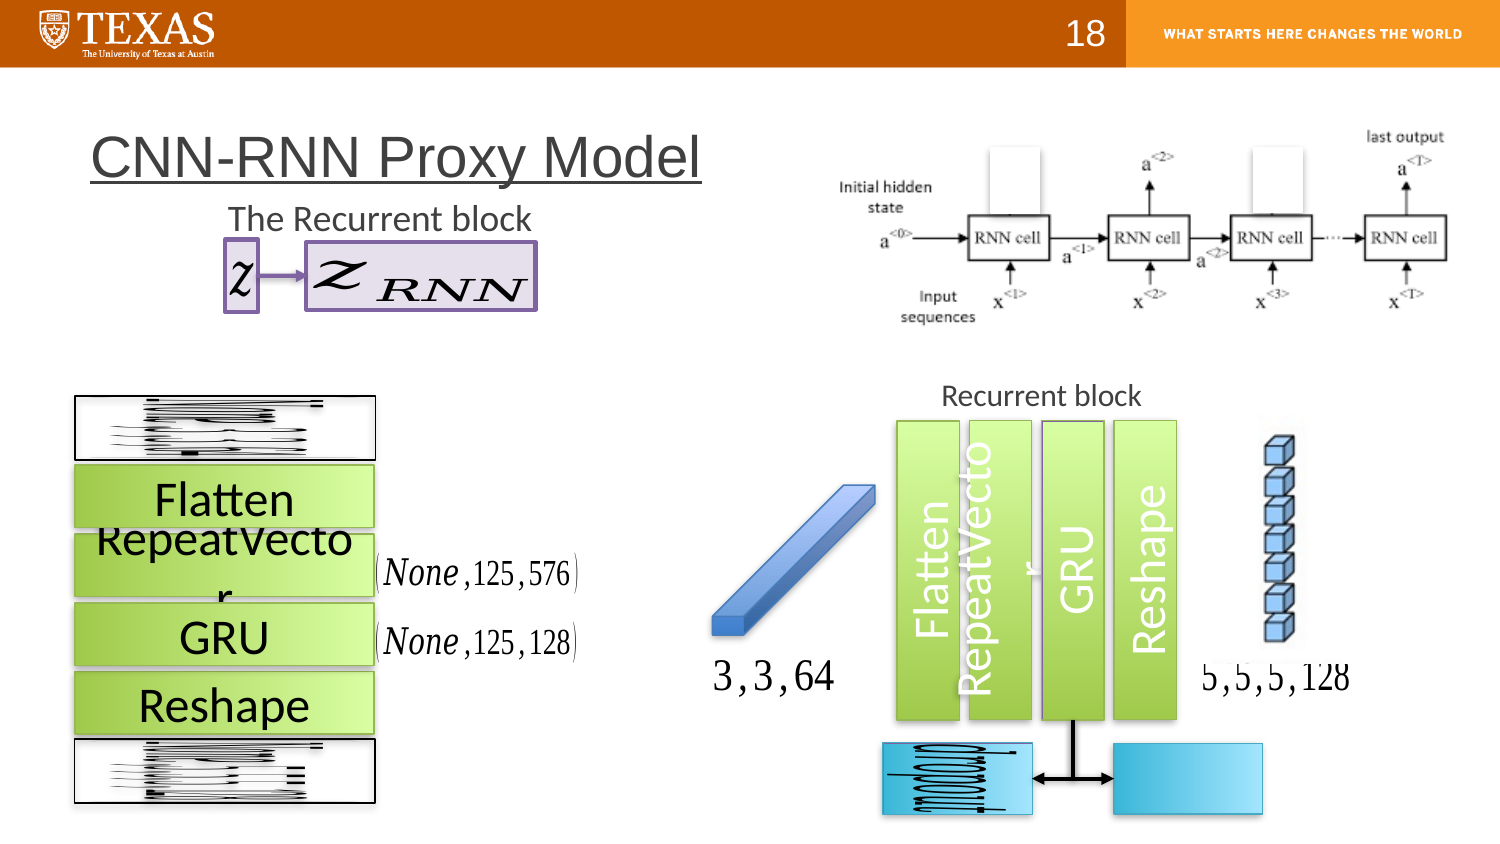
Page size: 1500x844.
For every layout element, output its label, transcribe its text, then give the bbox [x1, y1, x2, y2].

list The Recurrent block [30, 186, 731, 256]
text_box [226, 241, 534, 311]
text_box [836, 126, 1450, 328]
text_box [74, 396, 579, 803]
picture [0, 0, 1500, 844]
text_box 18 [1049, 1, 1125, 62]
title CNN-RNN Proxy Model [75, 84, 1425, 225]
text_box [712, 366, 1365, 815]
